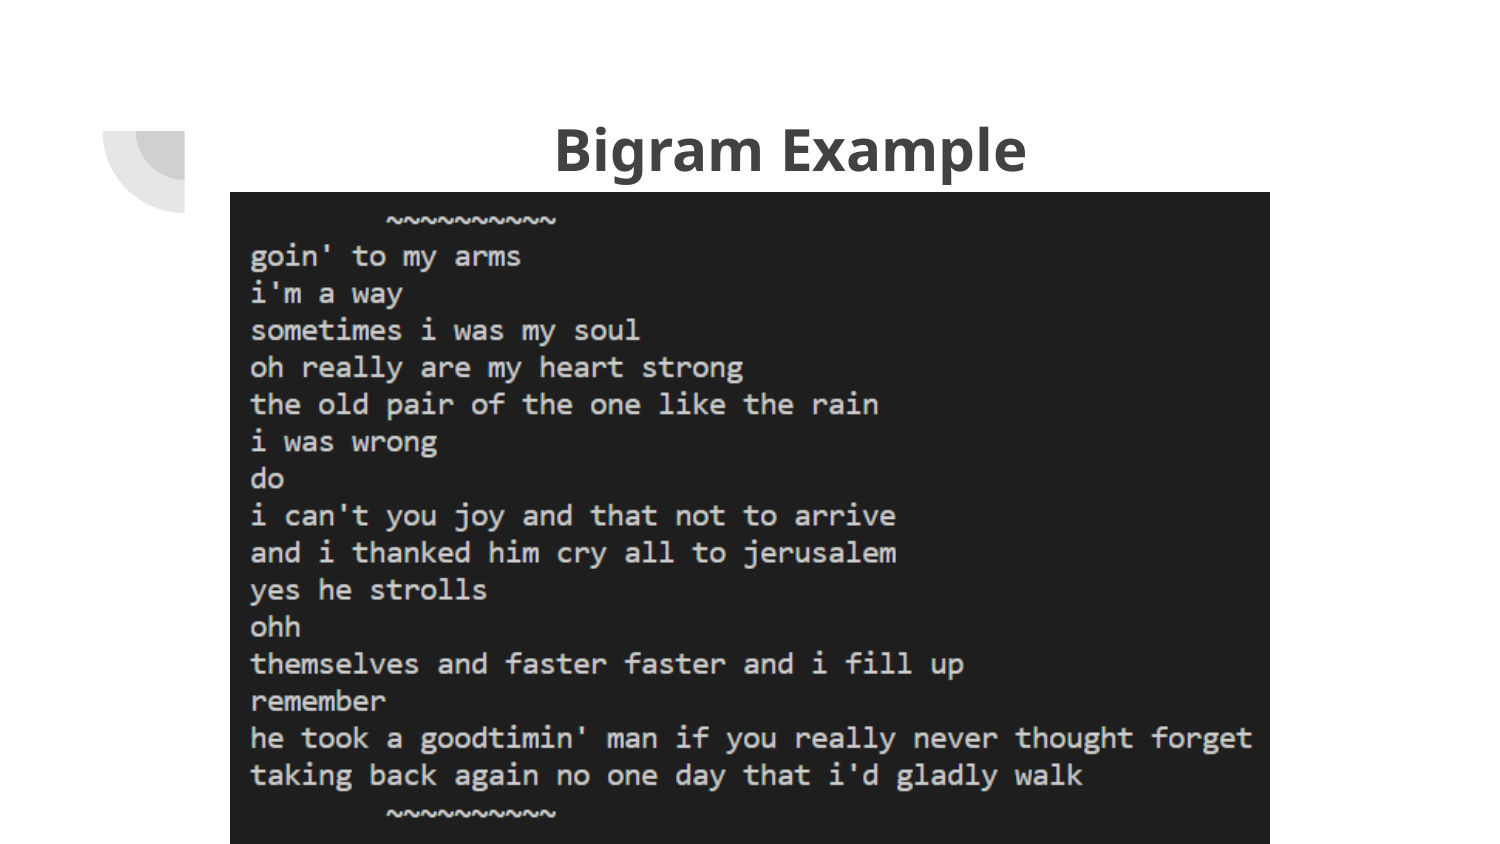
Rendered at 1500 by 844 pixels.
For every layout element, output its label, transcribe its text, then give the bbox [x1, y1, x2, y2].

picture [230, 191, 1270, 844]
title Bigram Example [213, 98, 1368, 263]
